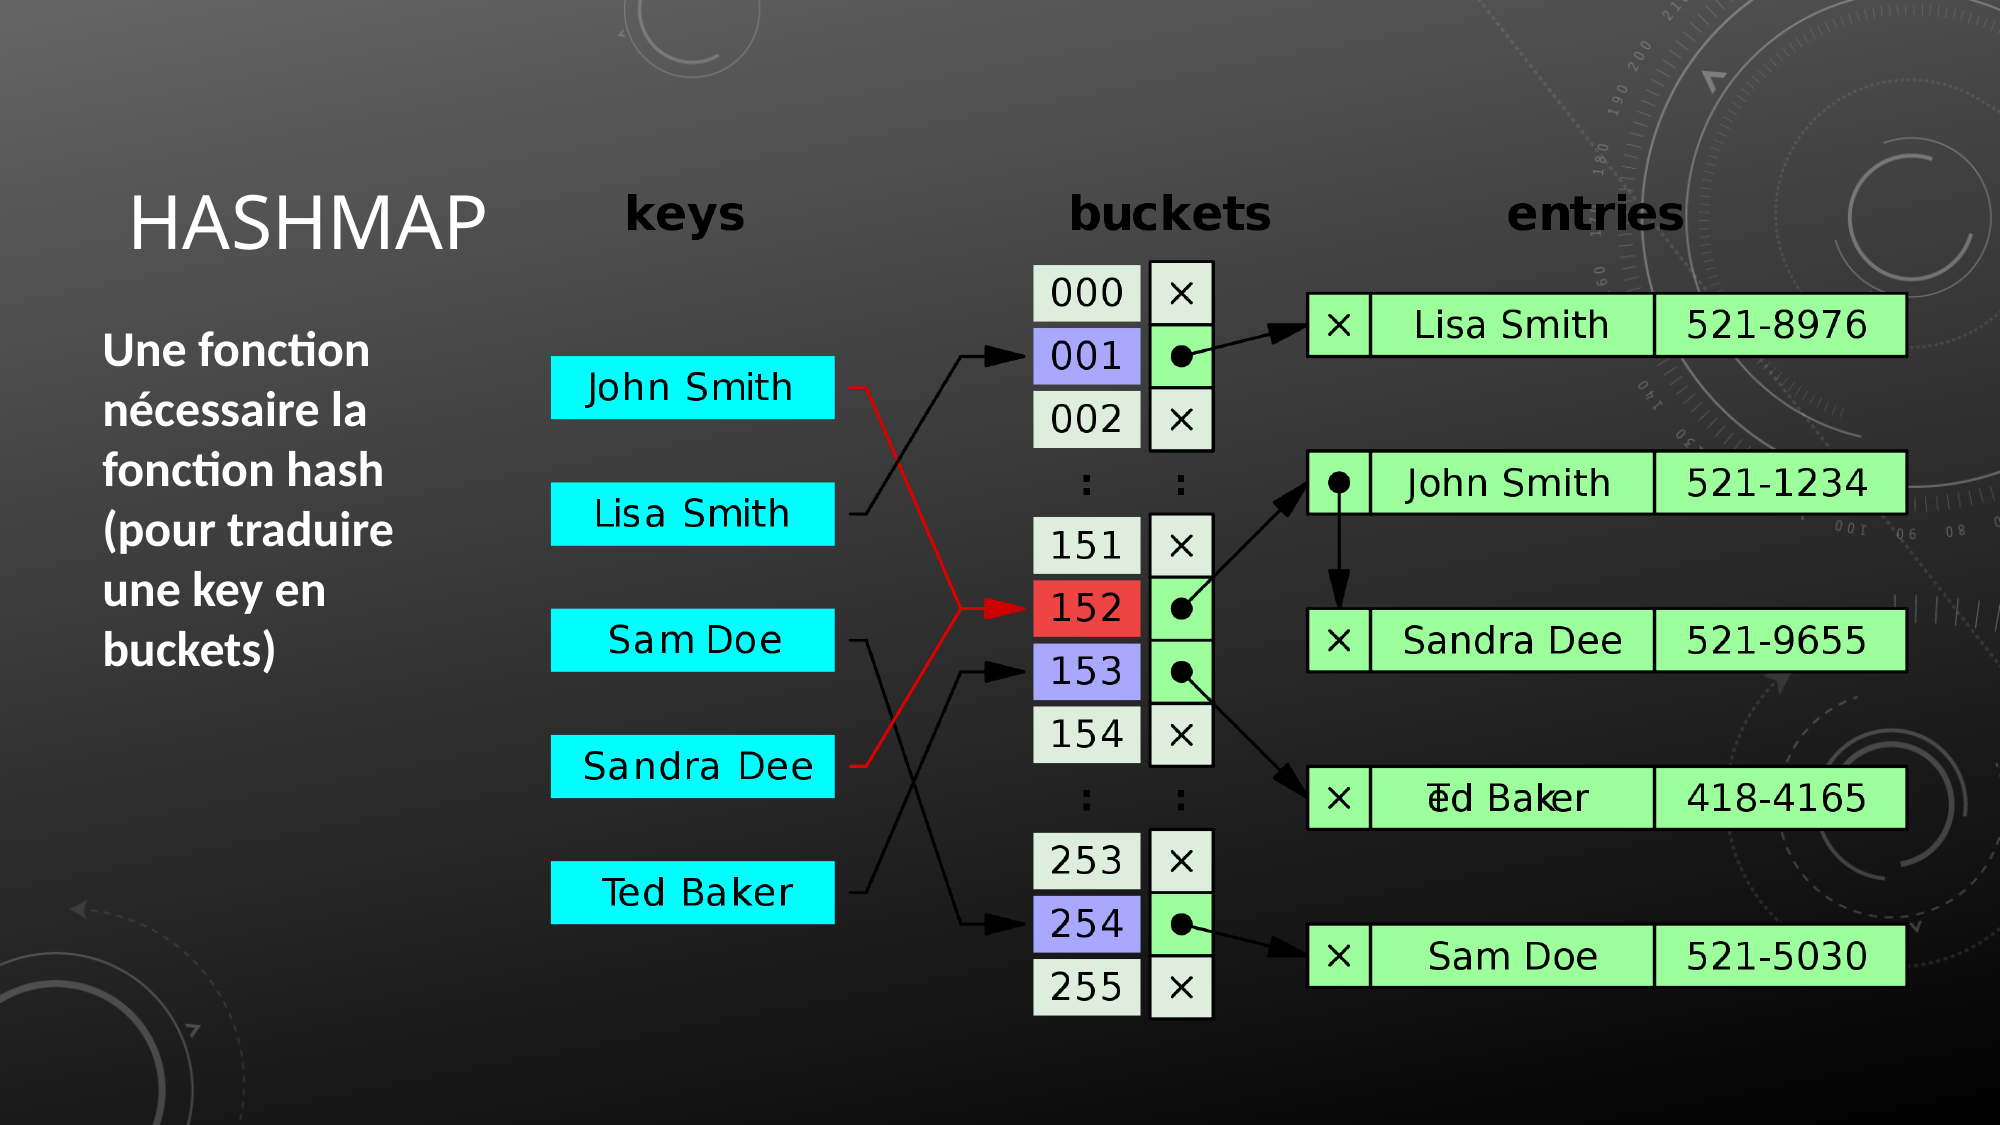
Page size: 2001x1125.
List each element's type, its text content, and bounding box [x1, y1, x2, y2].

text_box [112, 351, 513, 950]
text_box Une fonction nécessaire la fonction hash (pour traduire une key en buckets) [87, 308, 483, 684]
title HashMap [112, 99, 513, 339]
picture [0, 0, 2000, 1125]
